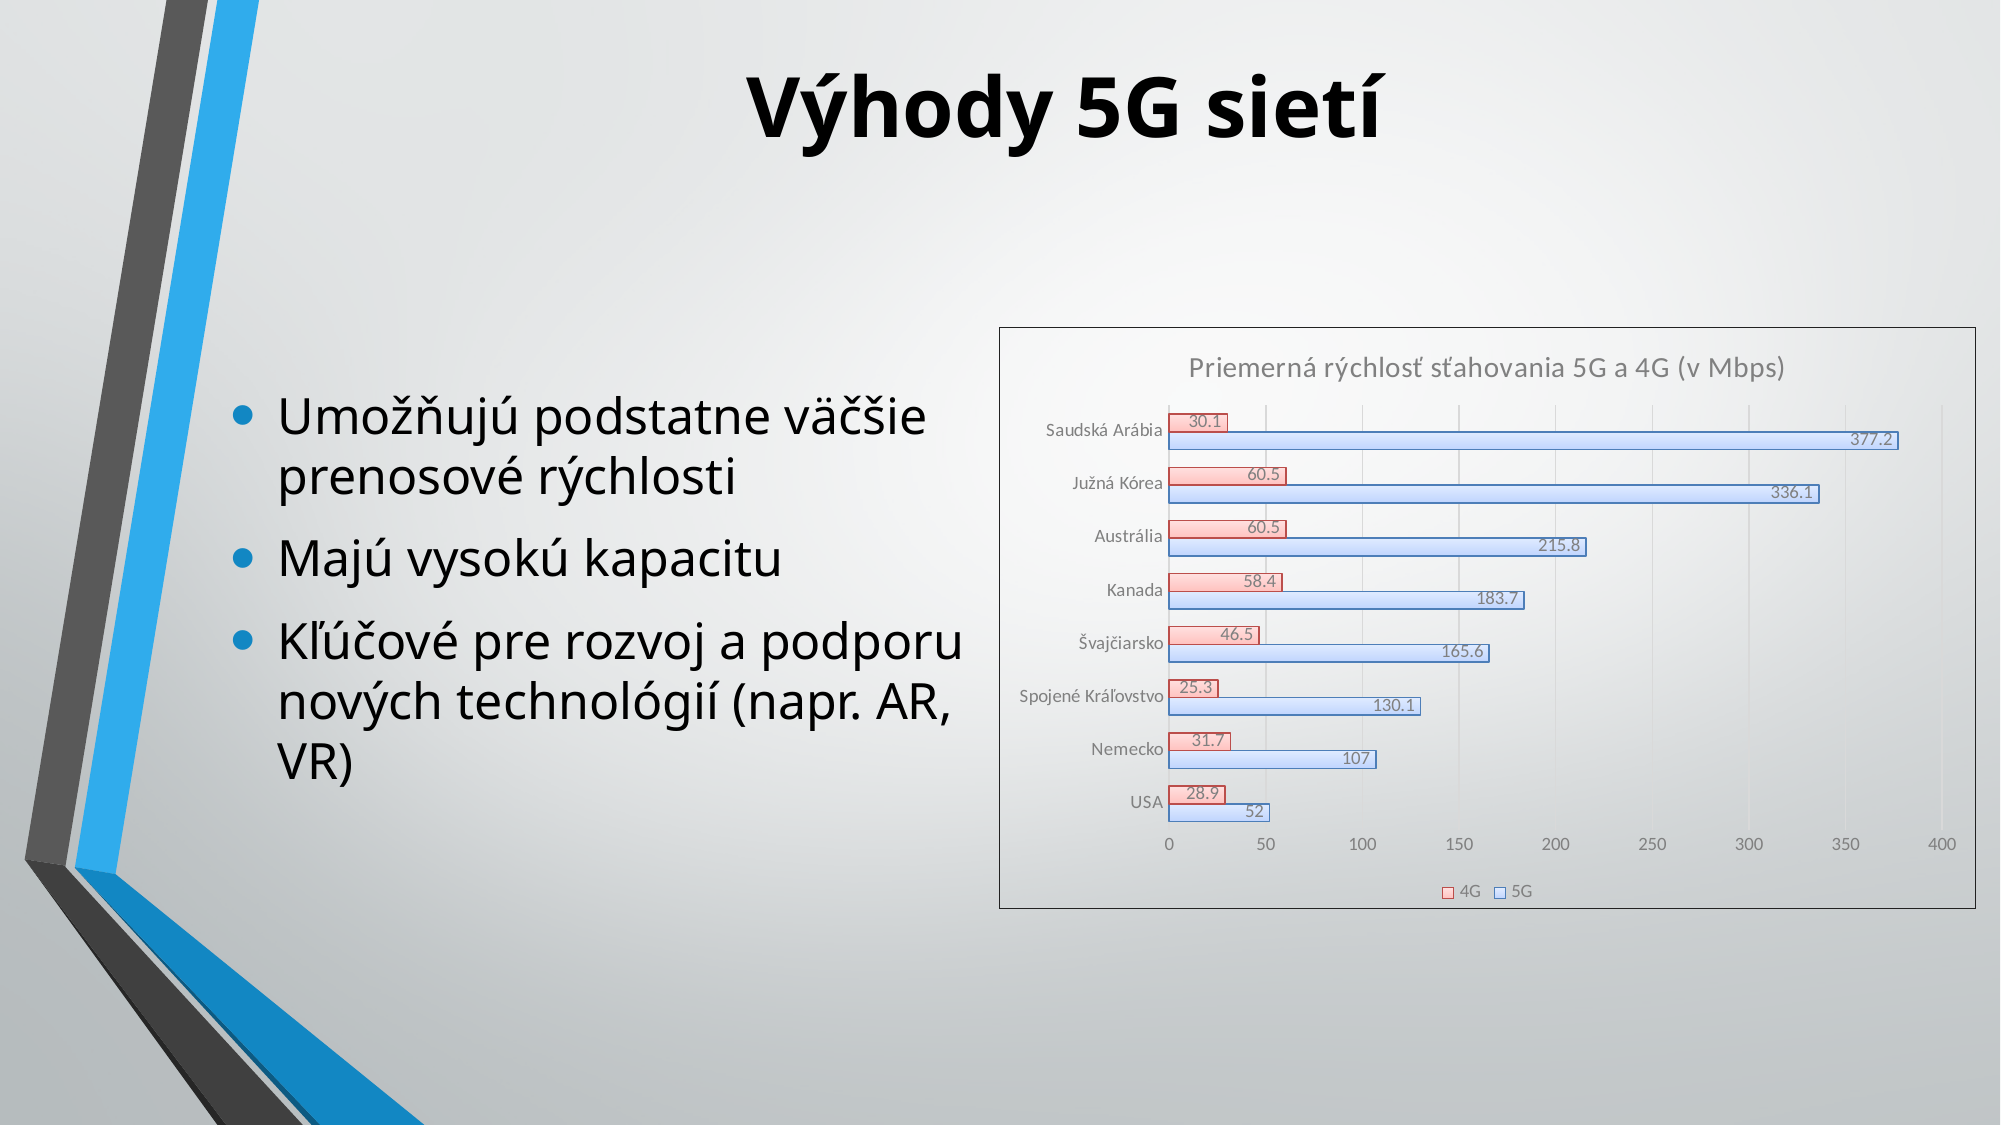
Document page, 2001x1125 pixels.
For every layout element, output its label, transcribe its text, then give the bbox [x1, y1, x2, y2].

chart [999, 326, 1977, 909]
title Výhody 5G sietí [243, 0, 1887, 209]
list Umožňujú podstatne väčšie prenosové rýchlosti Majú vysokú kapacitu Kľúčové pre rozvoj a podporu nových technológií (napr. AR, VR) [215, 395, 999, 909]
